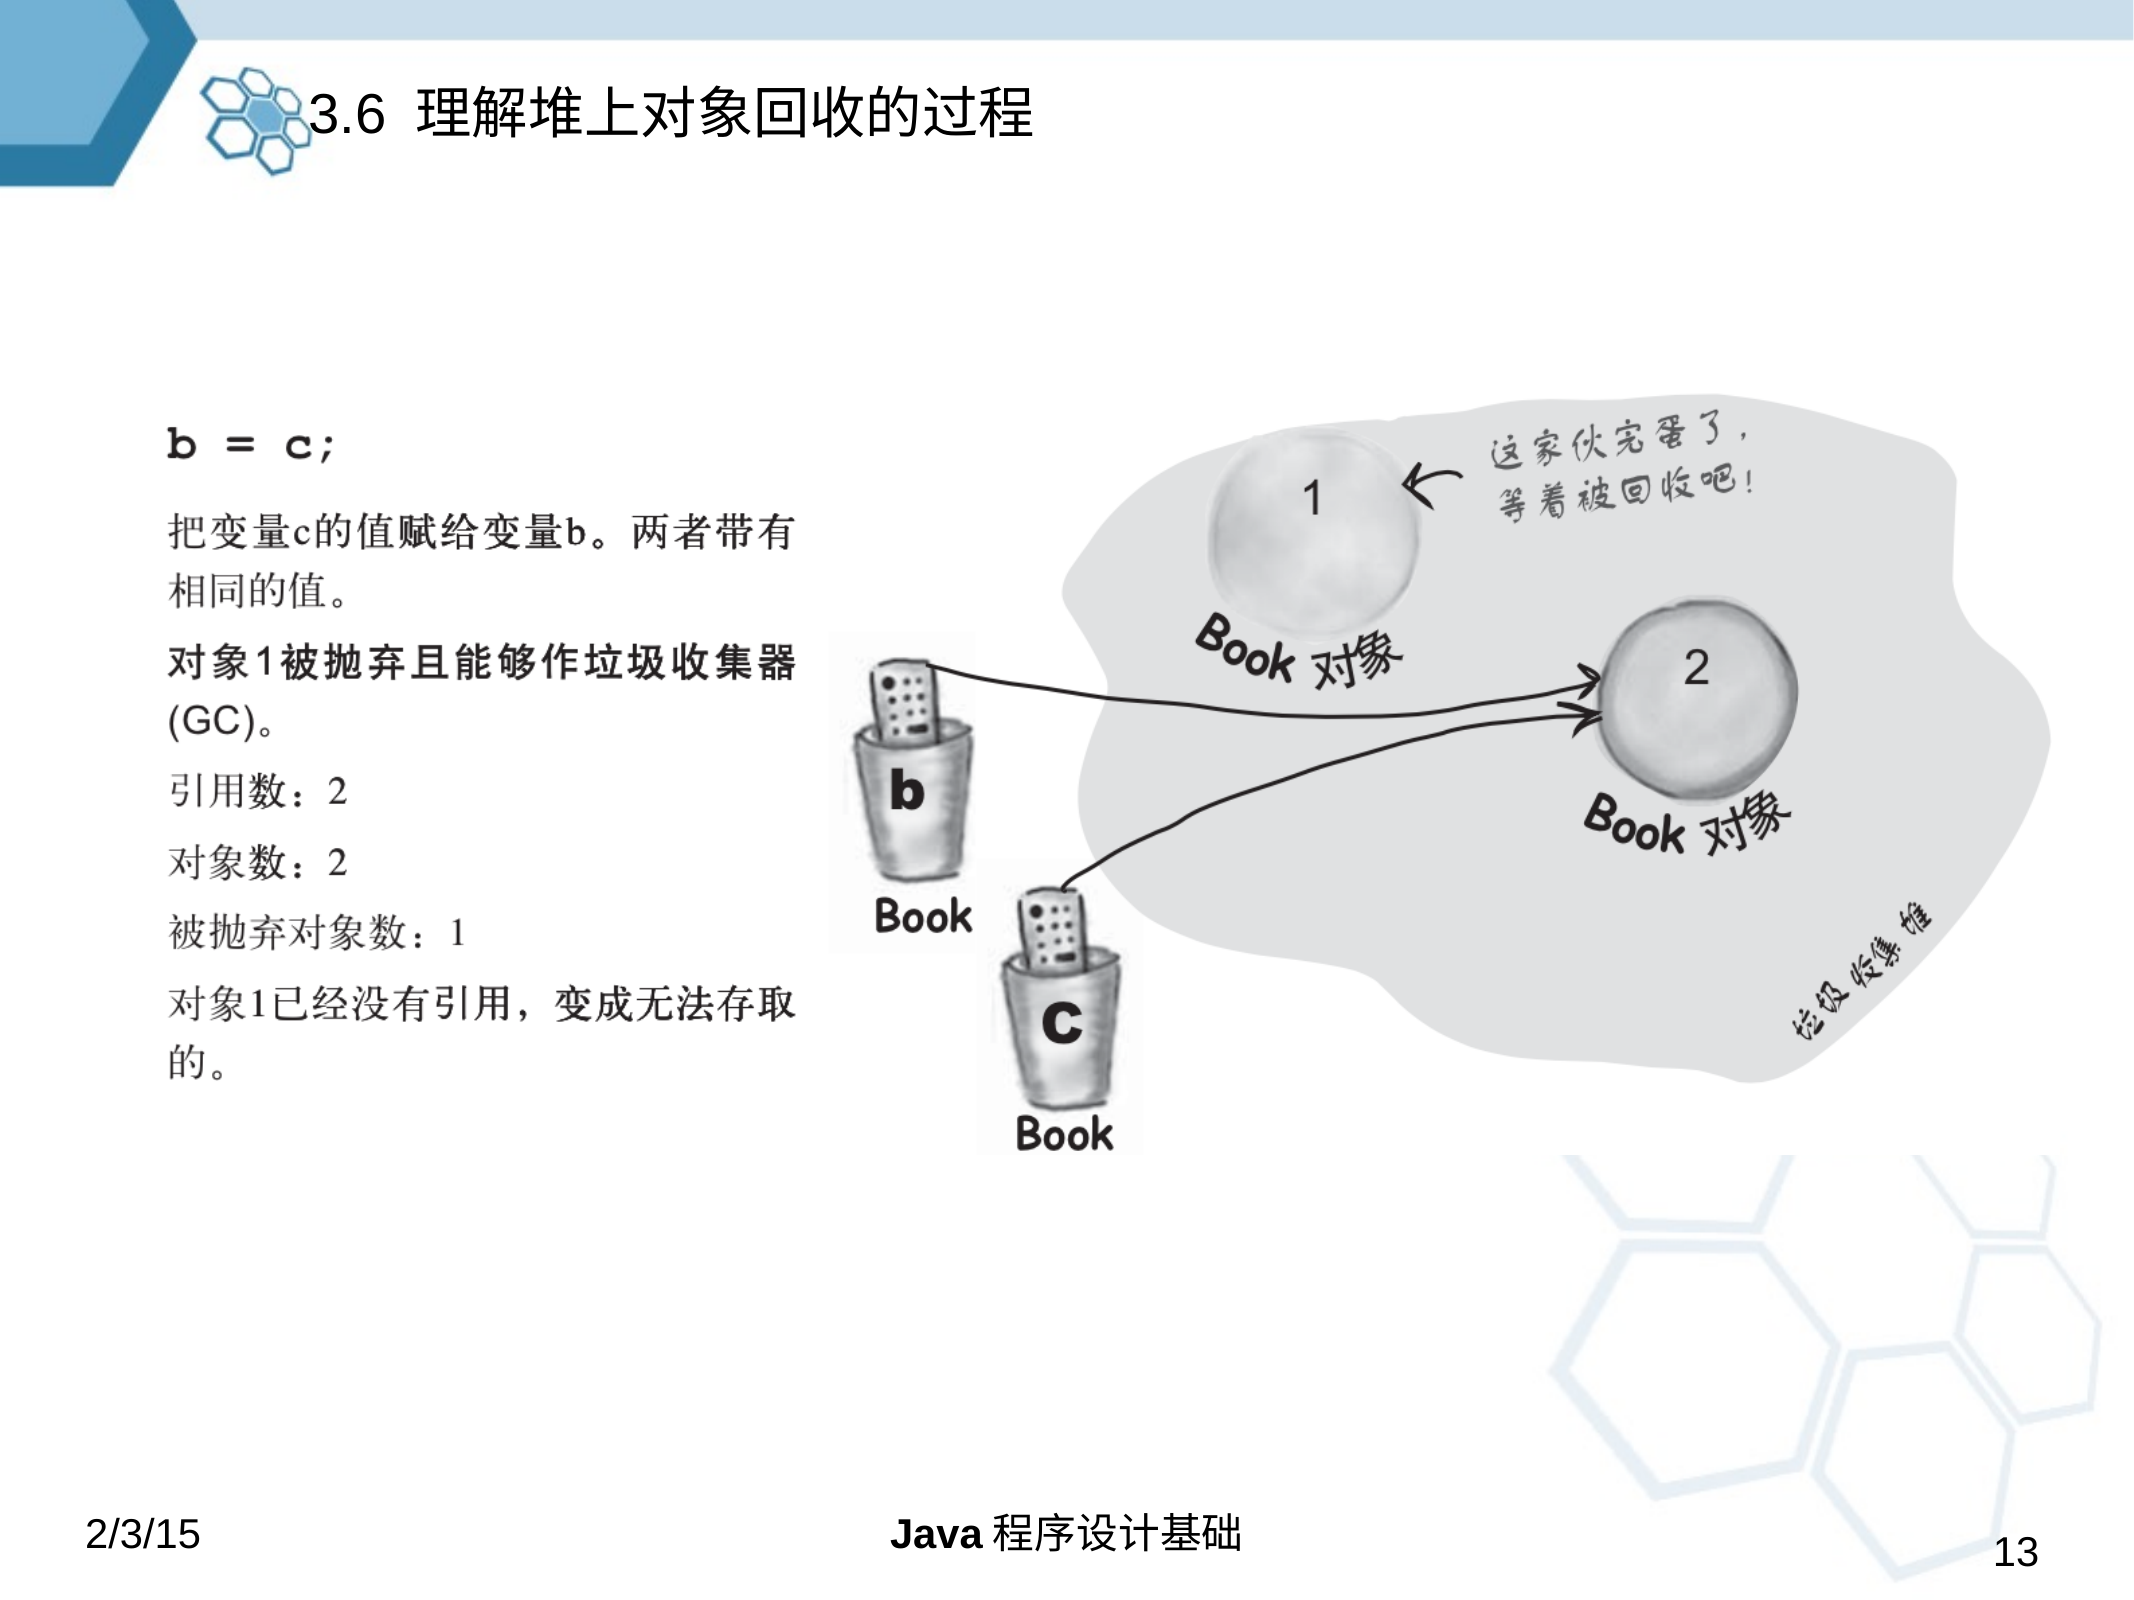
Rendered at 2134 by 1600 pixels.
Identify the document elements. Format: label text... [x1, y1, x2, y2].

picture [0, 0, 2134, 1600]
text_box Java程序设计基础 [728, 1496, 1405, 1568]
text_box 2/3/15 [74, 1496, 573, 1568]
text_box 13 [1552, 1513, 2050, 1586]
title 3.6 理解堆上对象回收的过程 [307, 67, 2084, 155]
